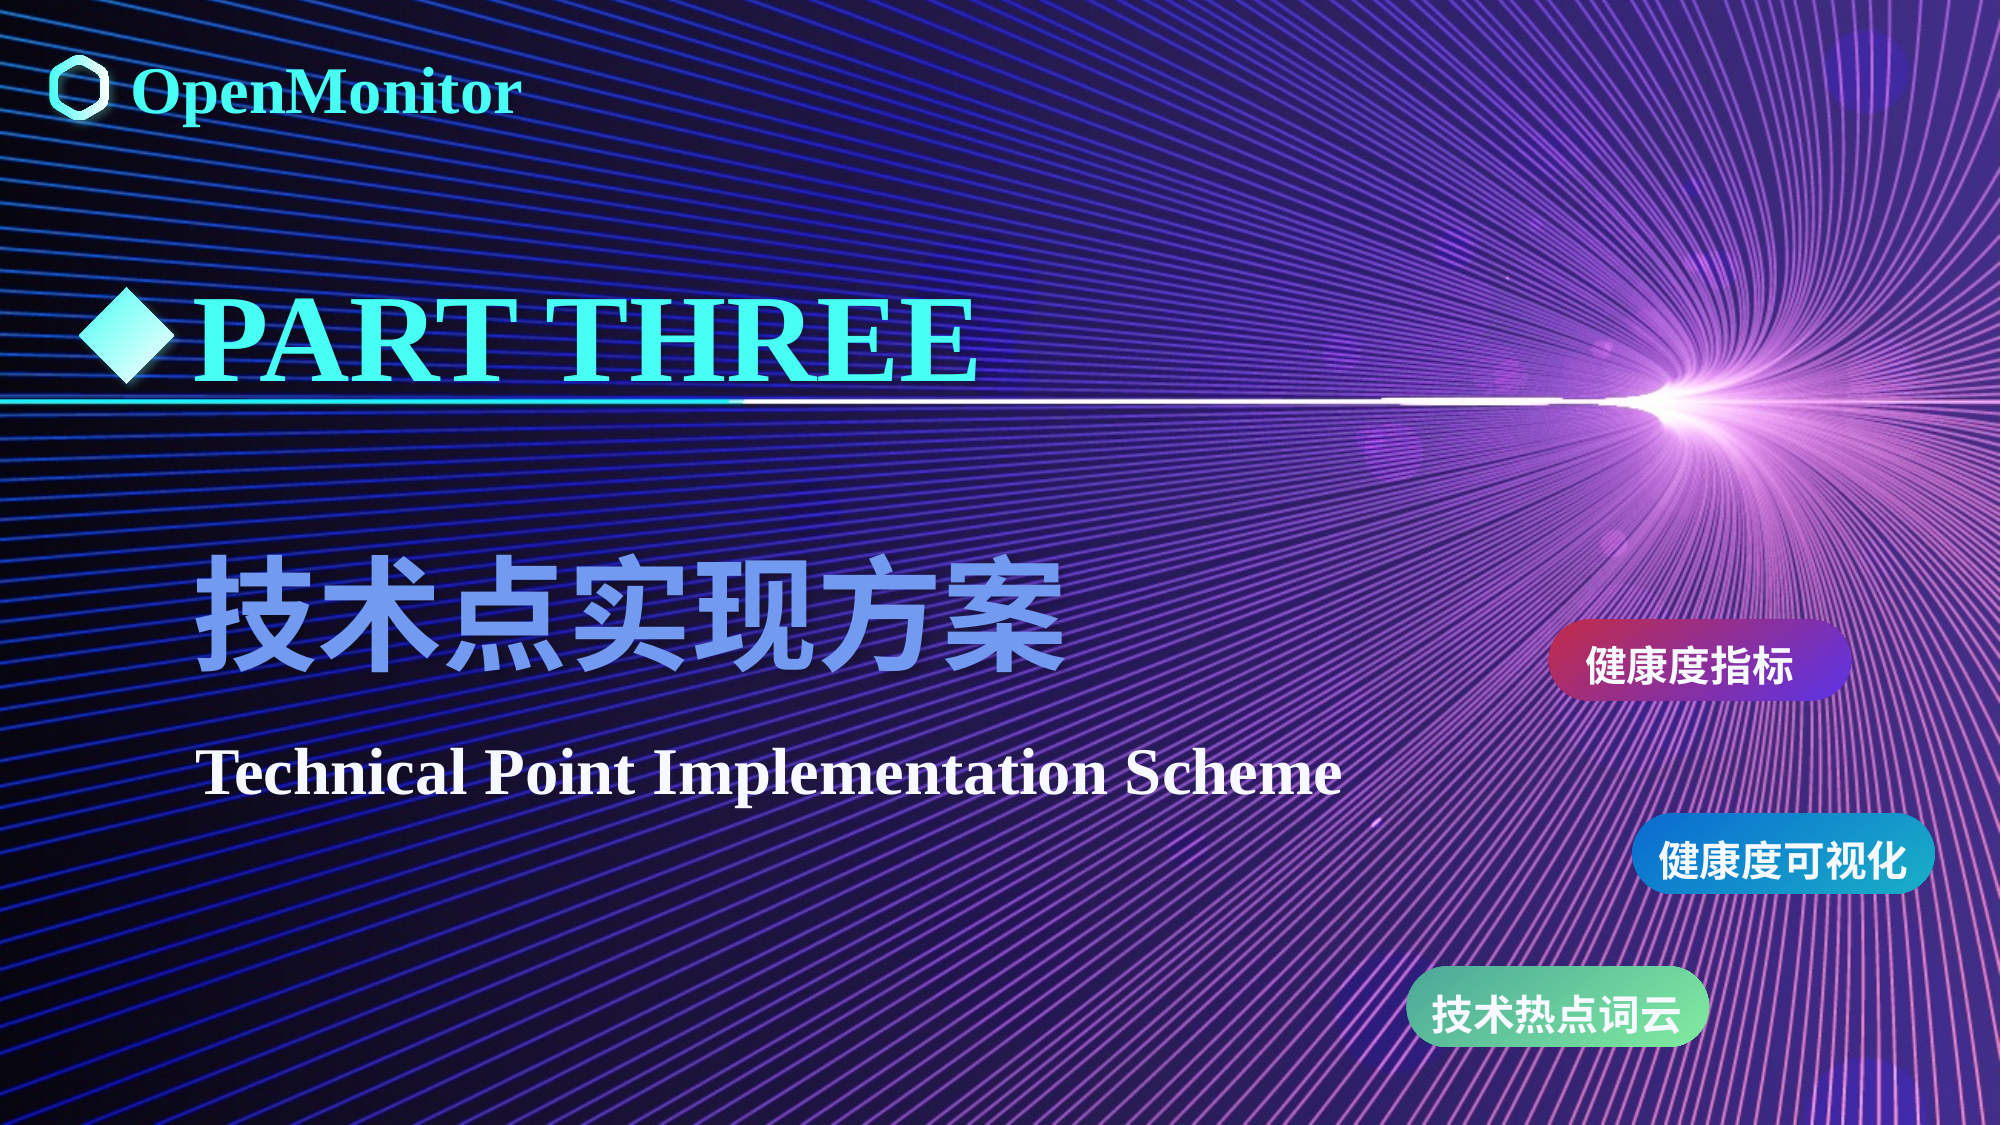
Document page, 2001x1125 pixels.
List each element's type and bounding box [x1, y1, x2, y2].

text_box [1548, 619, 1852, 701]
picture [0, 0, 2000, 1125]
